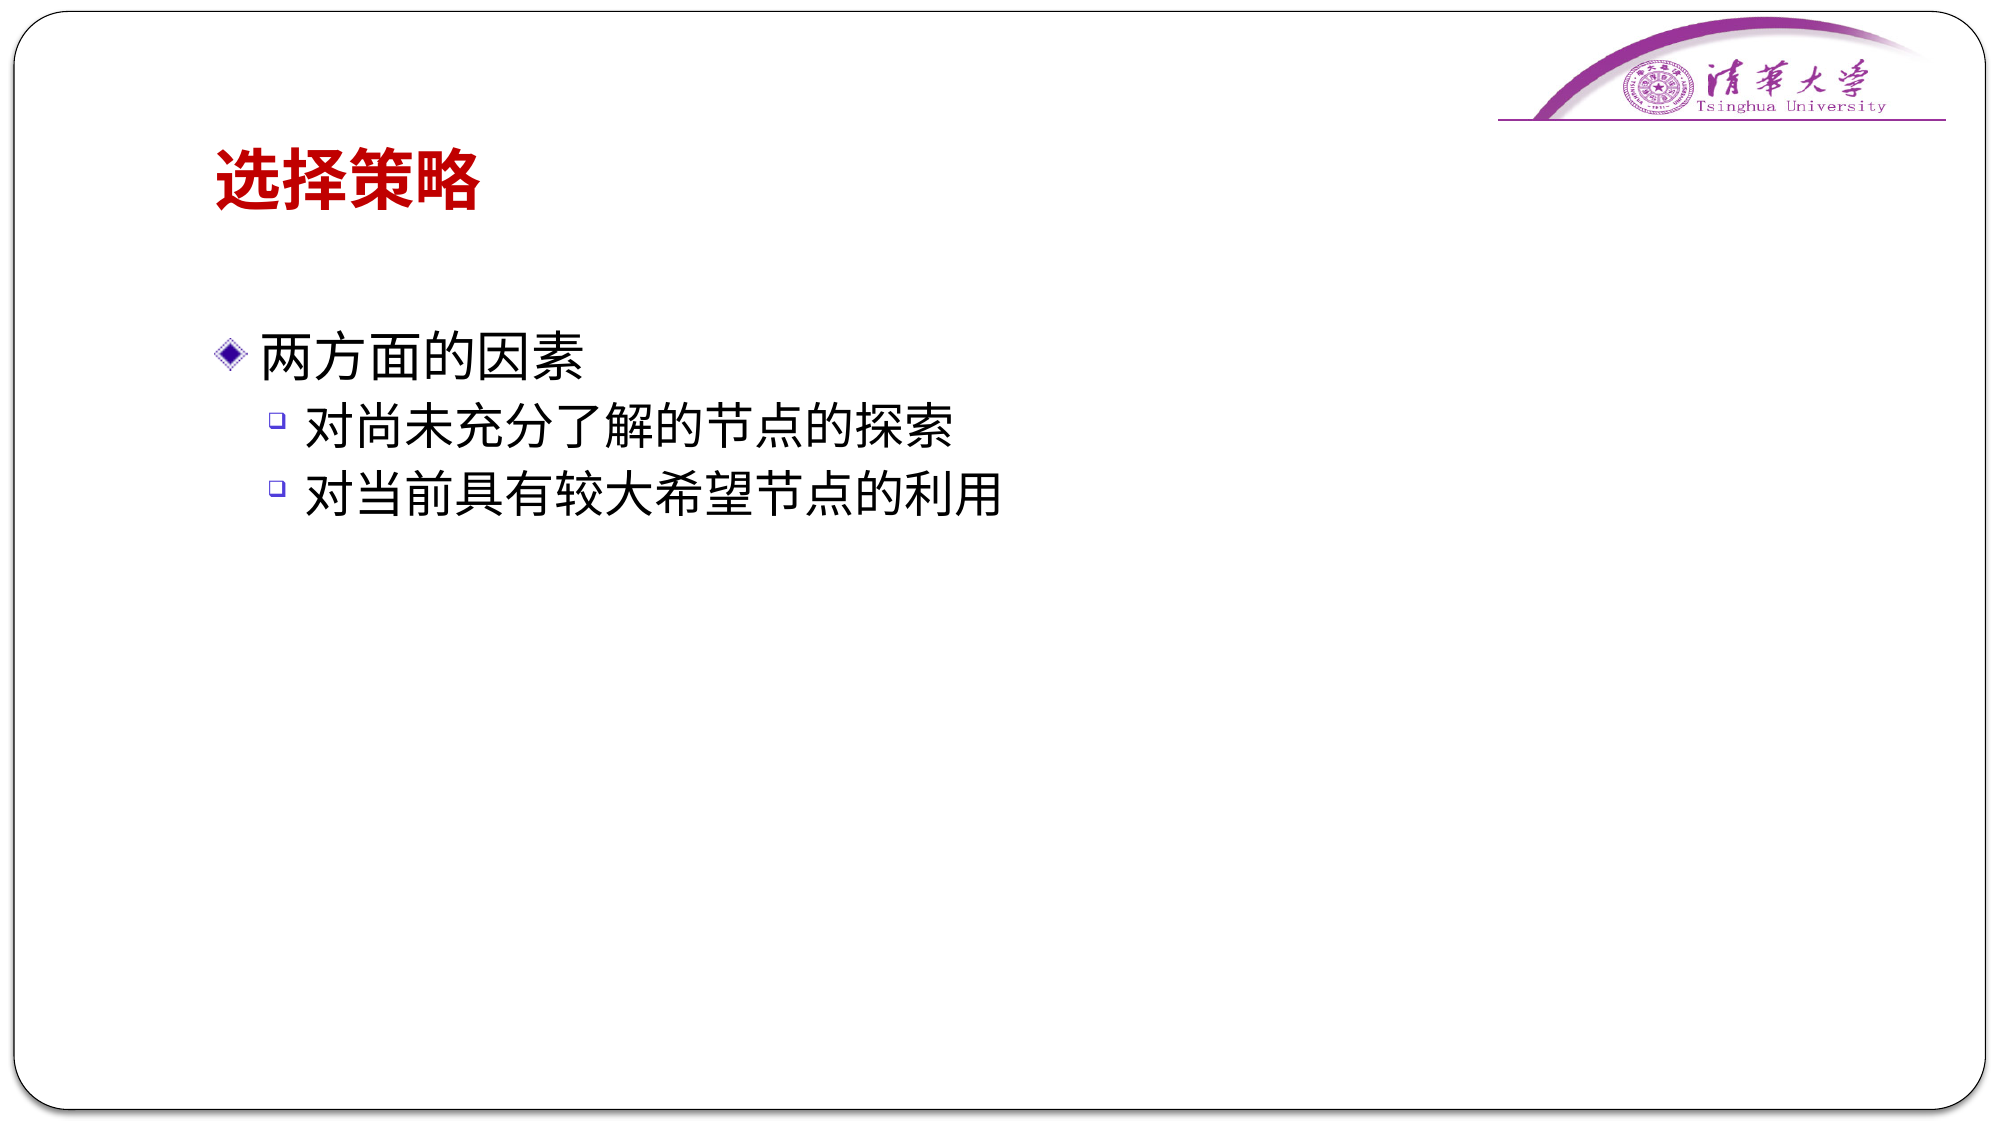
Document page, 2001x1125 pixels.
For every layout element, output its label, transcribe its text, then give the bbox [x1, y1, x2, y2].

title 选择策略 [200, 45, 1900, 233]
picture [214, 338, 248, 371]
list 两方面的因素 对尚未充分了解的节点的探索 对当前具有较大希望节点的利用 [200, 237, 1900, 988]
picture [1498, 14, 1946, 121]
